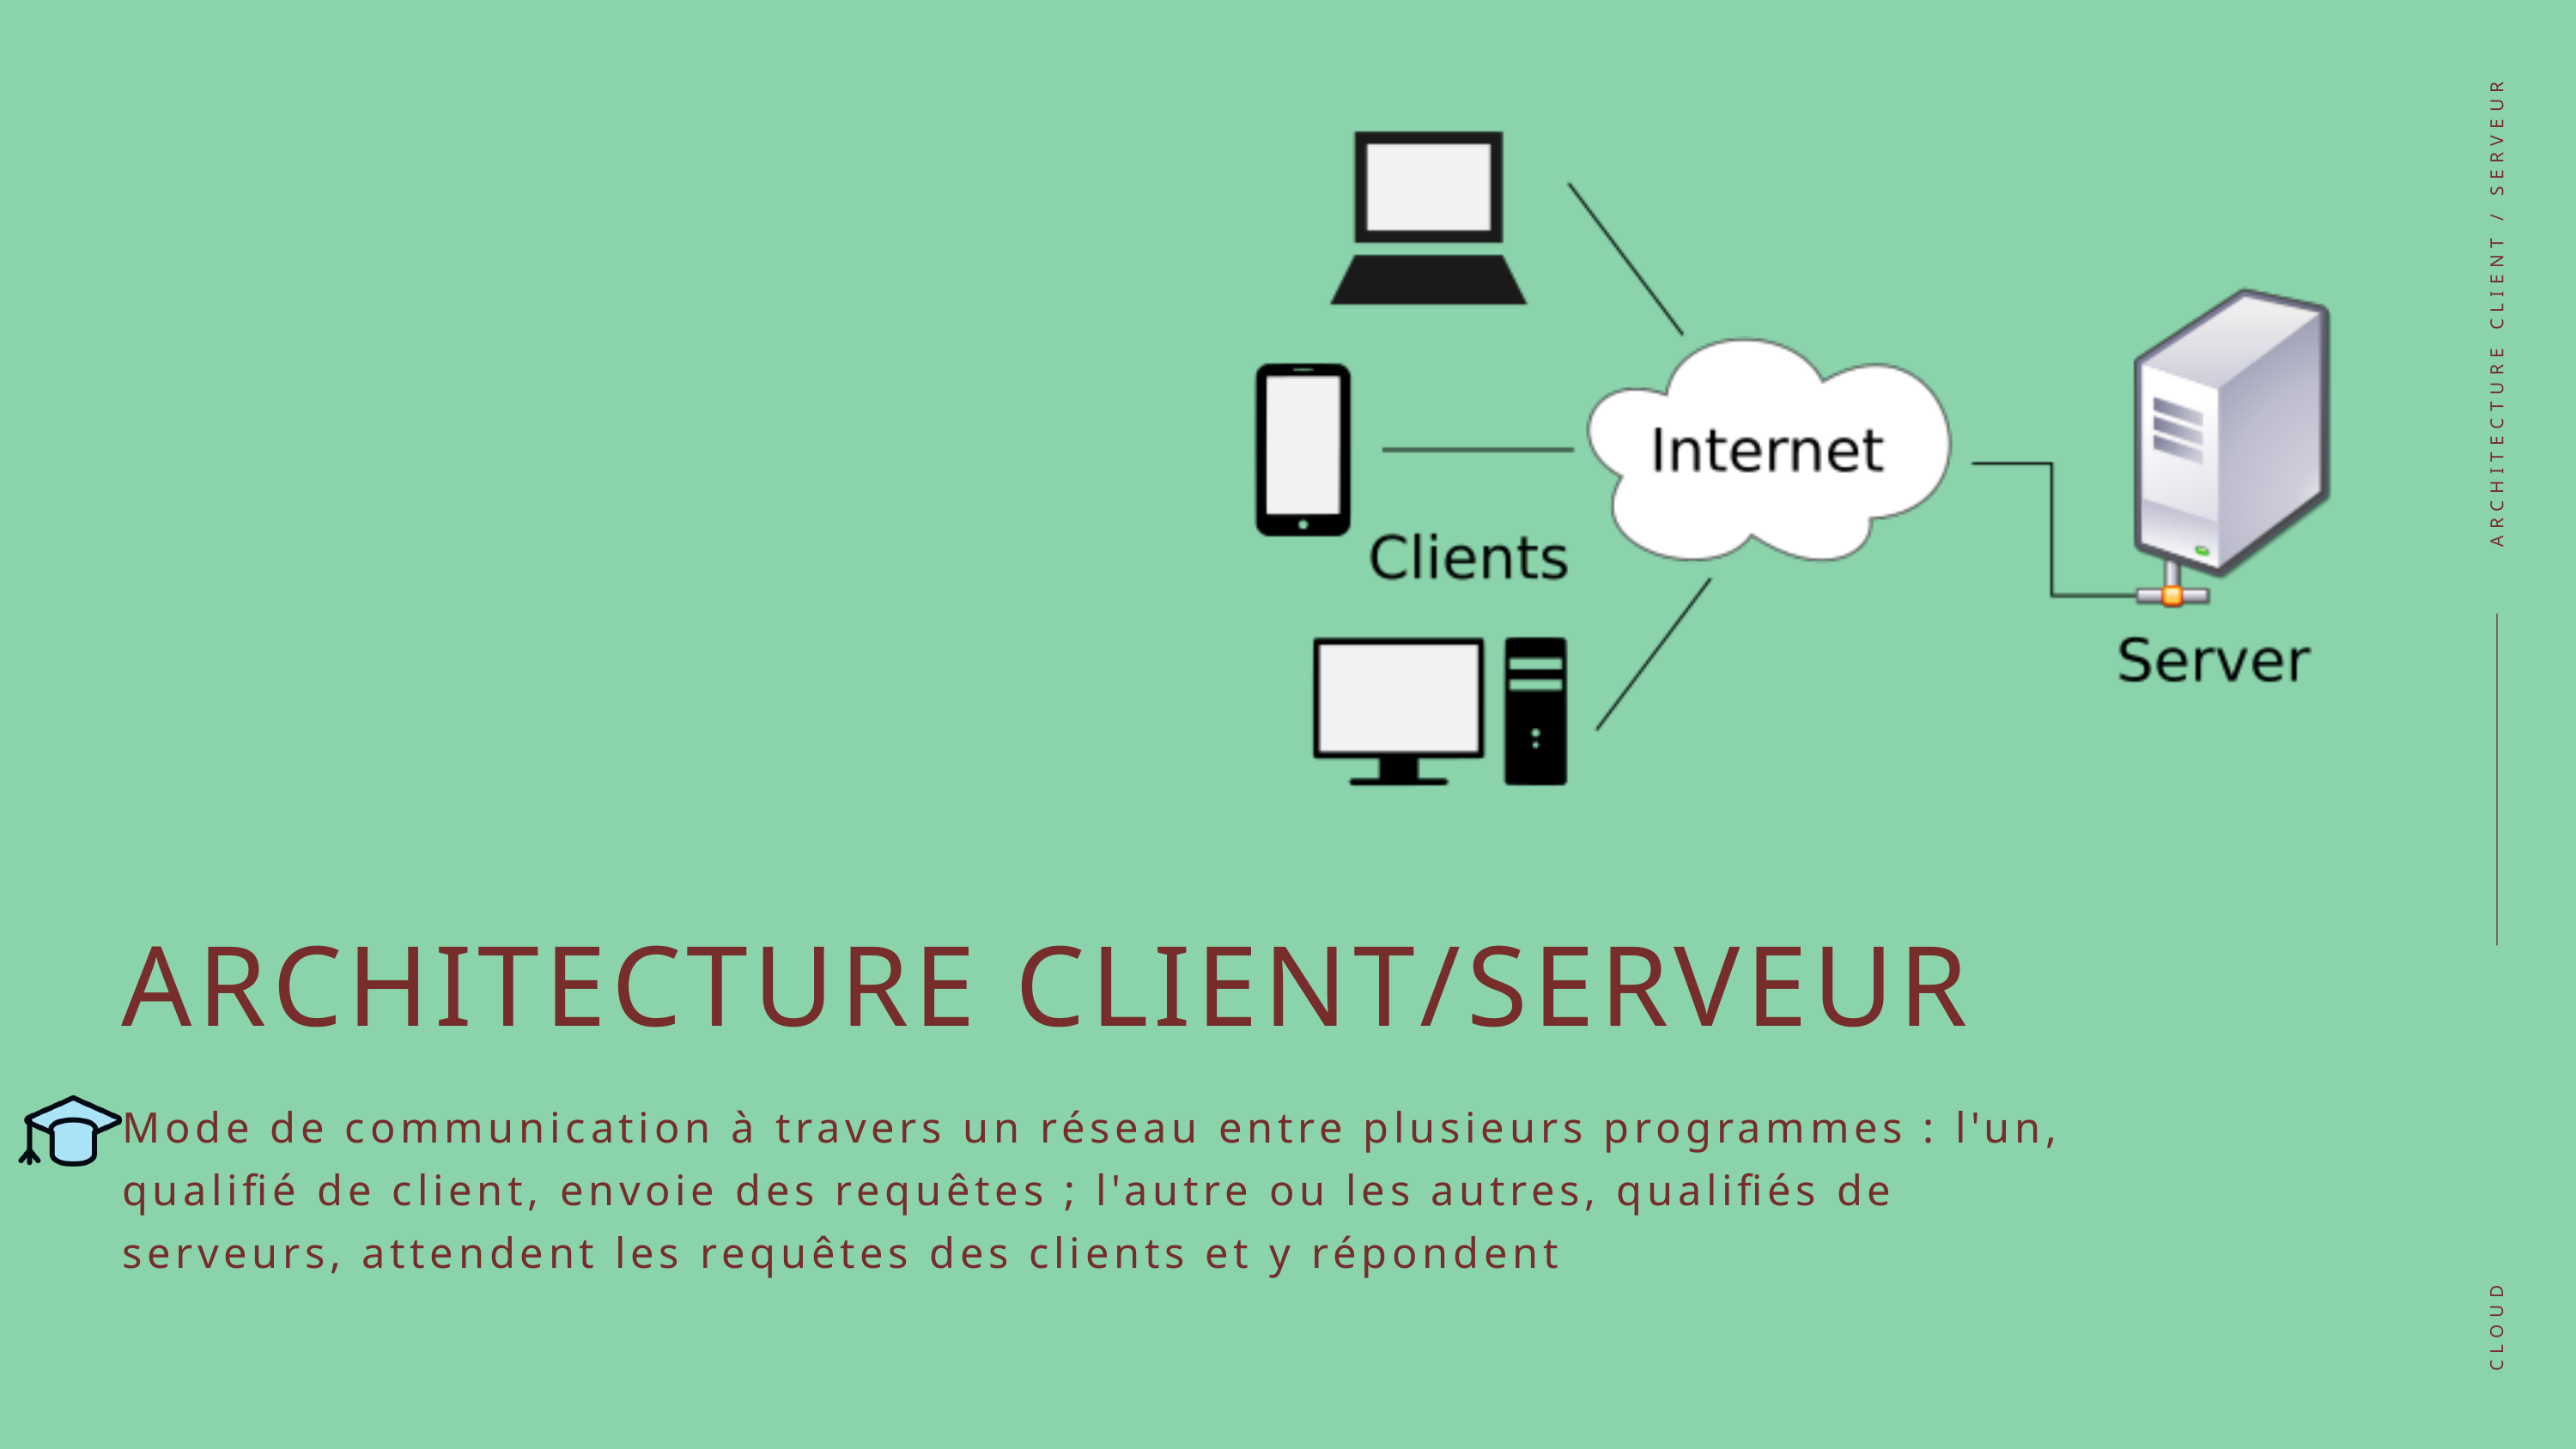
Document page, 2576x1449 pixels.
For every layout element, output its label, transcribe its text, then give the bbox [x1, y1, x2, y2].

text_box CLOUD [2486, 925, 2506, 1372]
picture [18, 1095, 122, 1167]
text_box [121, 925, 2188, 1277]
text_box ARCHITECTURE CLIENT / SERVEUR [2486, 82, 2507, 614]
picture [1154, 81, 2386, 821]
